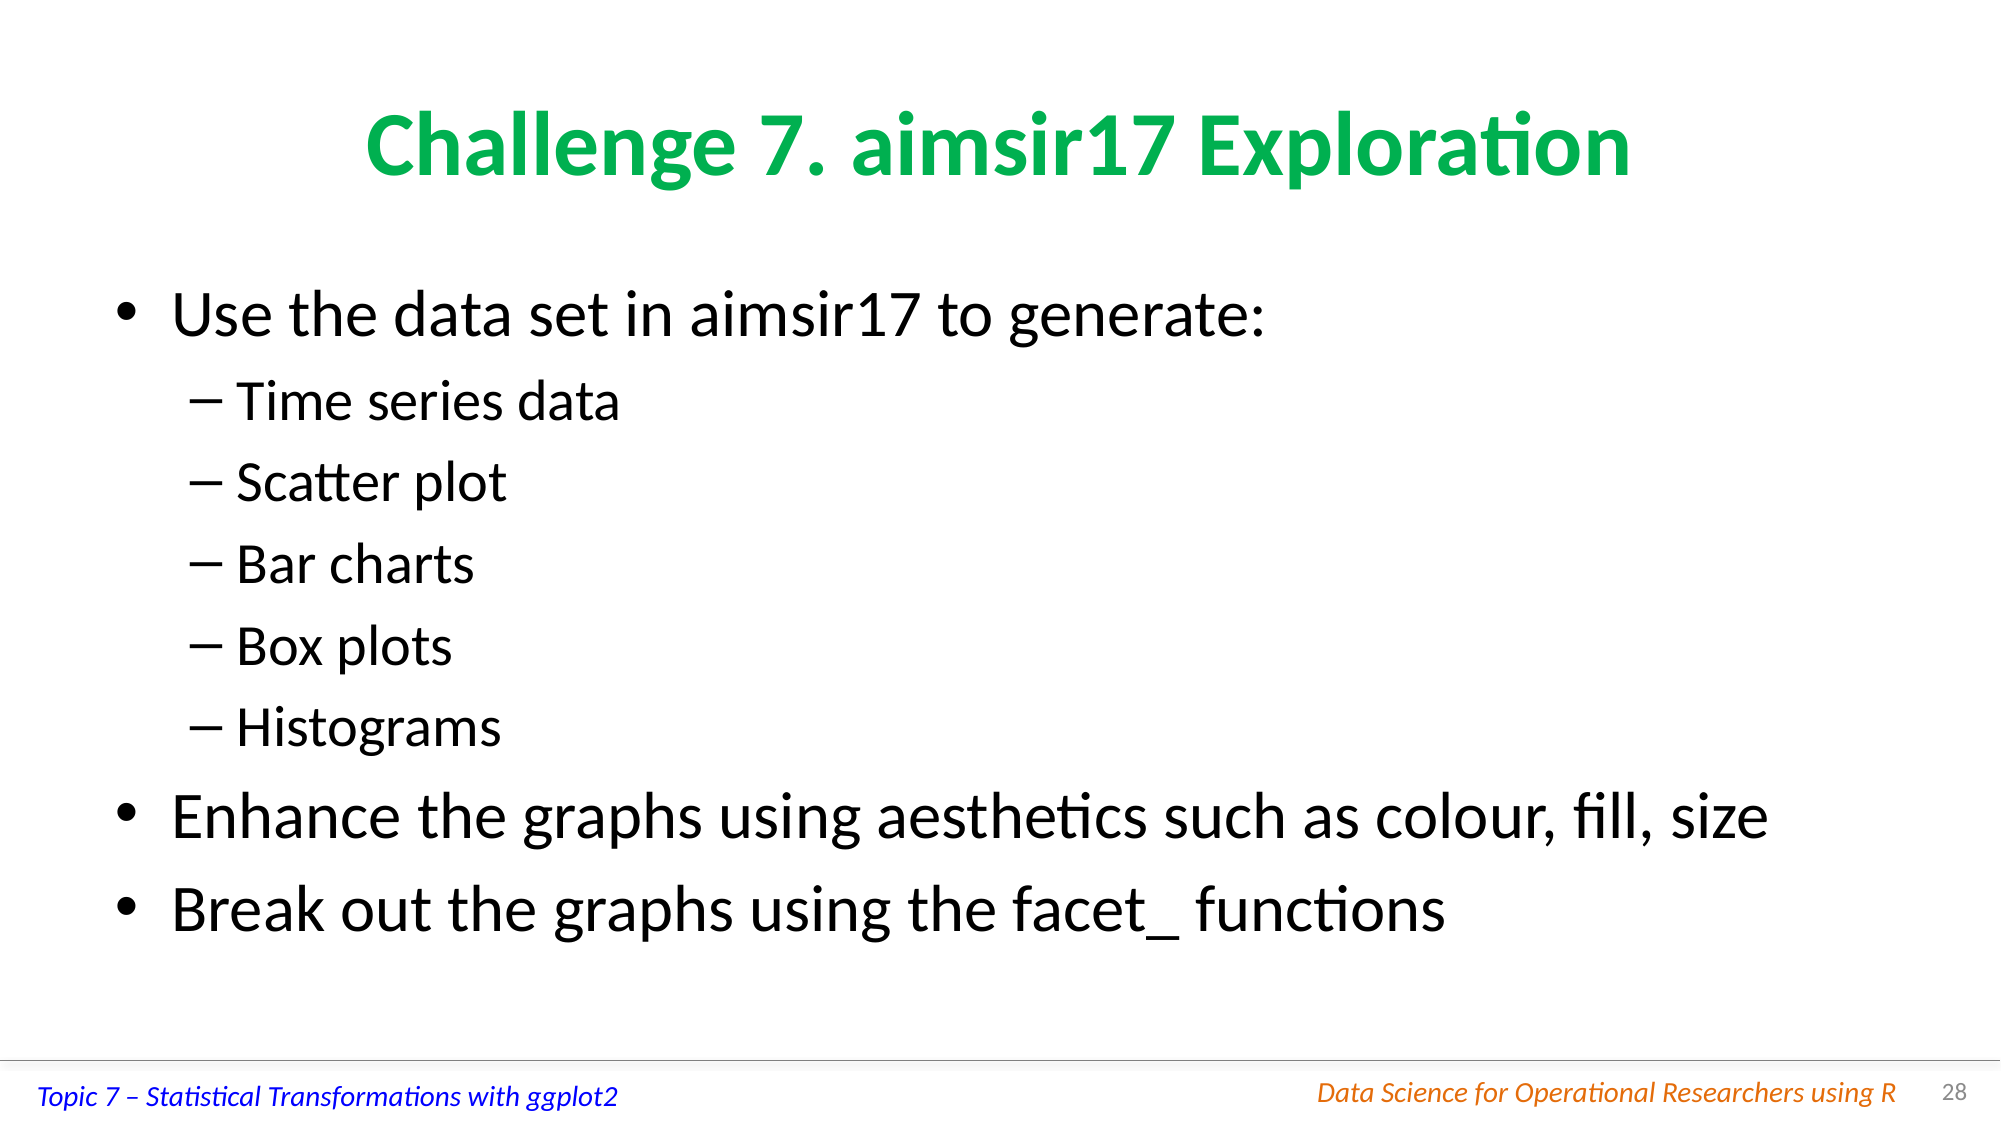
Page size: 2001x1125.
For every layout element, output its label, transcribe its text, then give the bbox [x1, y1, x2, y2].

title Challenge 7. aimsir17 Exploration [99, 45, 1900, 233]
slide_number 28 [1899, 1060, 1983, 1120]
list Use the data set in aimsir17 to generate: Time series data Scatter plot Bar charts Box plots Histograms Enhance the graphs using aesthetics such as colour, fill, size Break out the graphs using the facet_ functions [99, 262, 1900, 1005]
